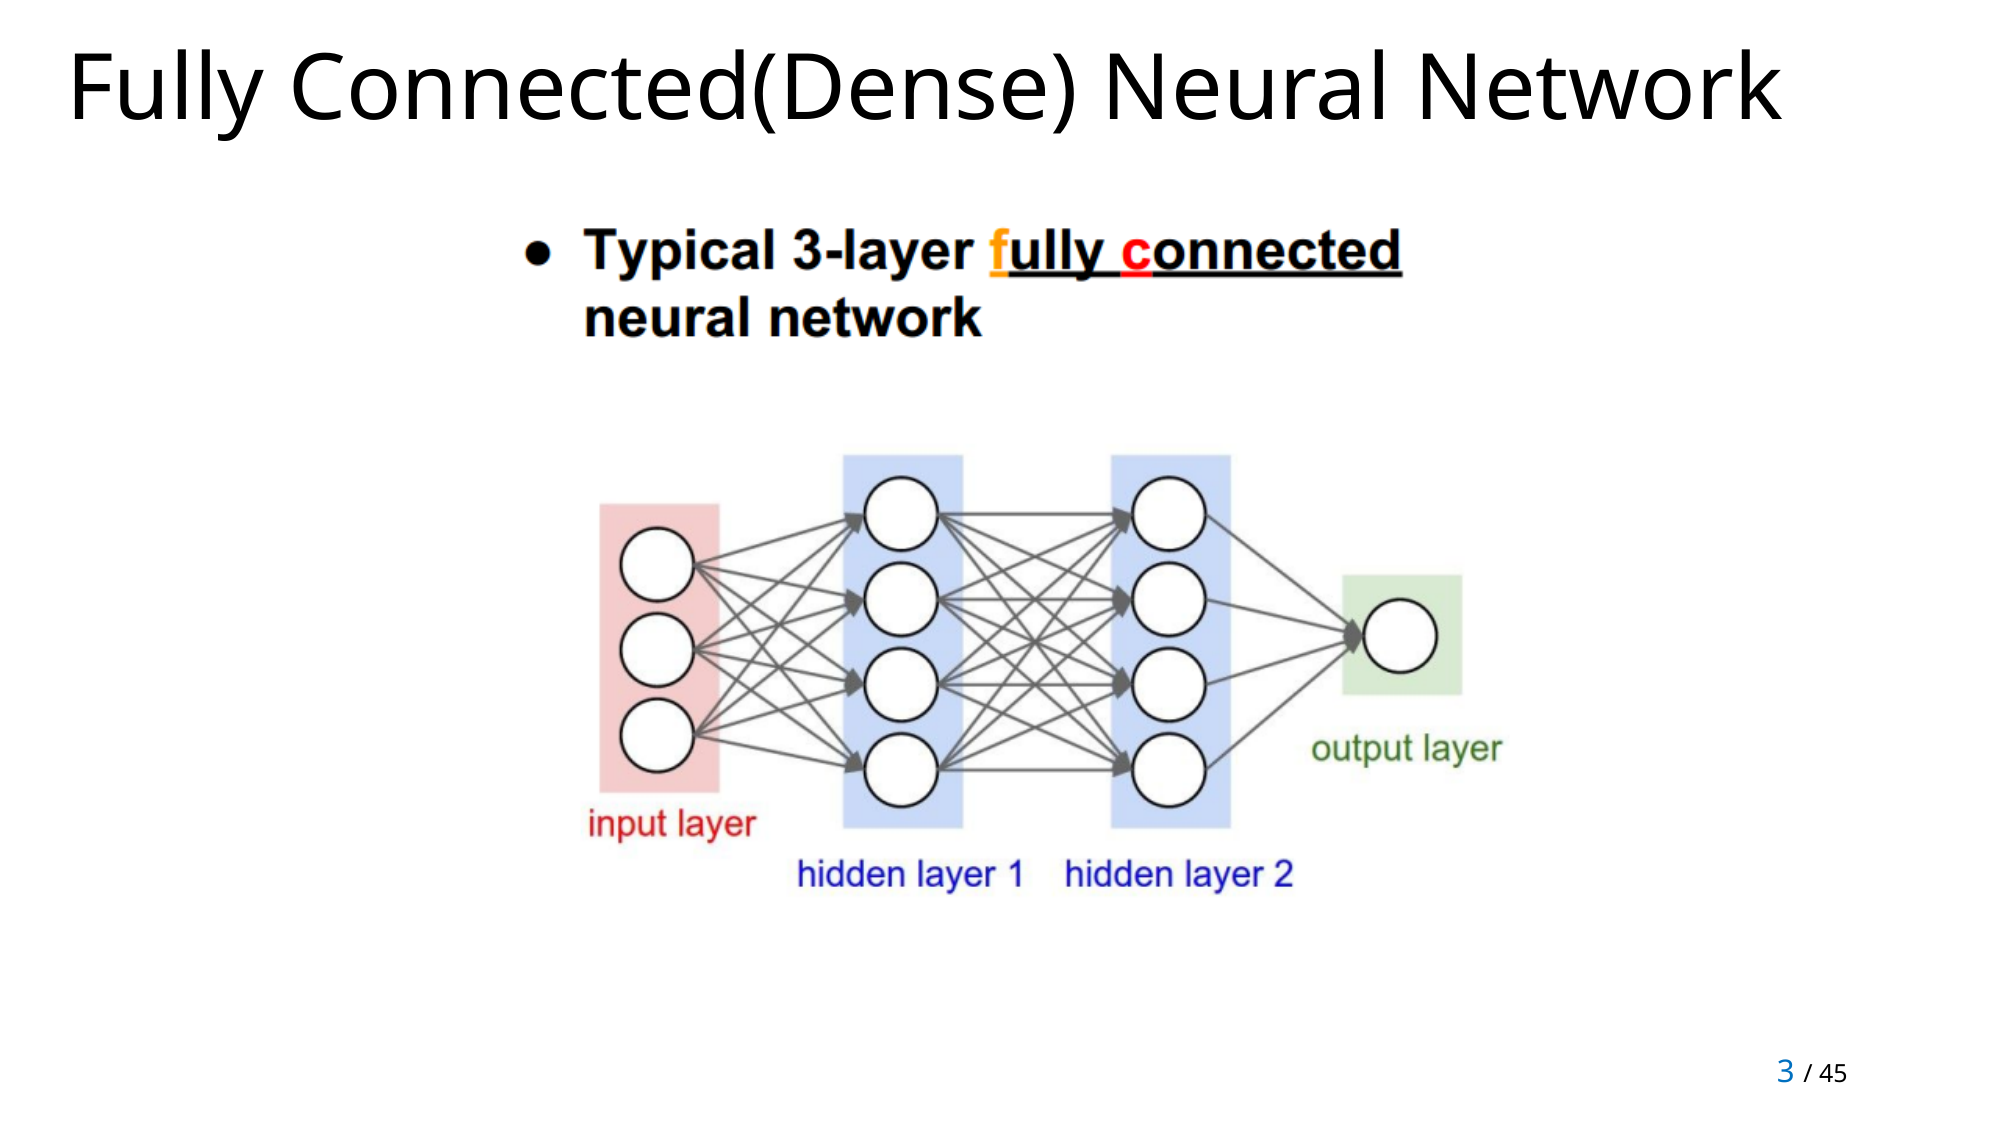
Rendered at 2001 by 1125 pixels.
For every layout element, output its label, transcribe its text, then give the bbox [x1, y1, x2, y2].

slide_number 3 / 45 [1412, 1042, 1863, 1103]
picture [470, 188, 1530, 937]
title Fully Connected(Dense) Neural Network [51, 18, 1961, 161]
